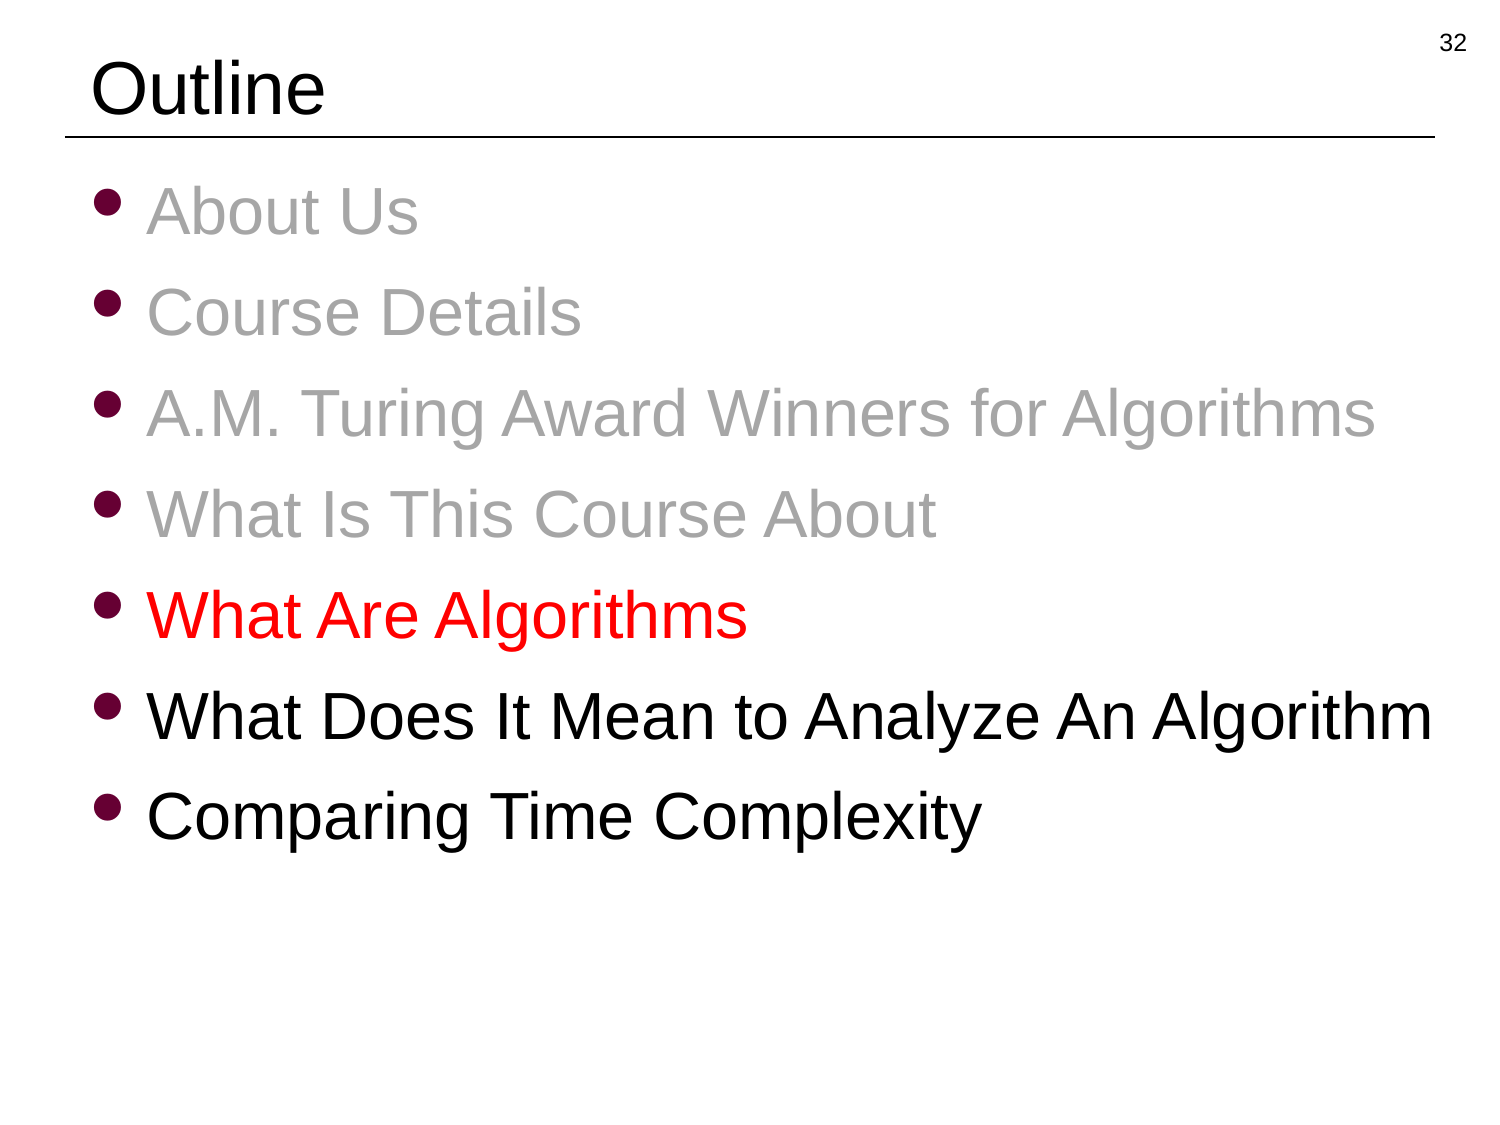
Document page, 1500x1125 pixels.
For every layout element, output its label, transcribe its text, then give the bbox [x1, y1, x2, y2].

title Outline [75, 20, 1425, 138]
list About Us Course Details A.M. Turing Award Winners for Algorithms What Is This Course About What Are Algorithms What Does It Mean to Analyze An Algorithm Comparing Time Complexity [75, 160, 1471, 1094]
slide_number 32 [1131, 18, 1483, 62]
